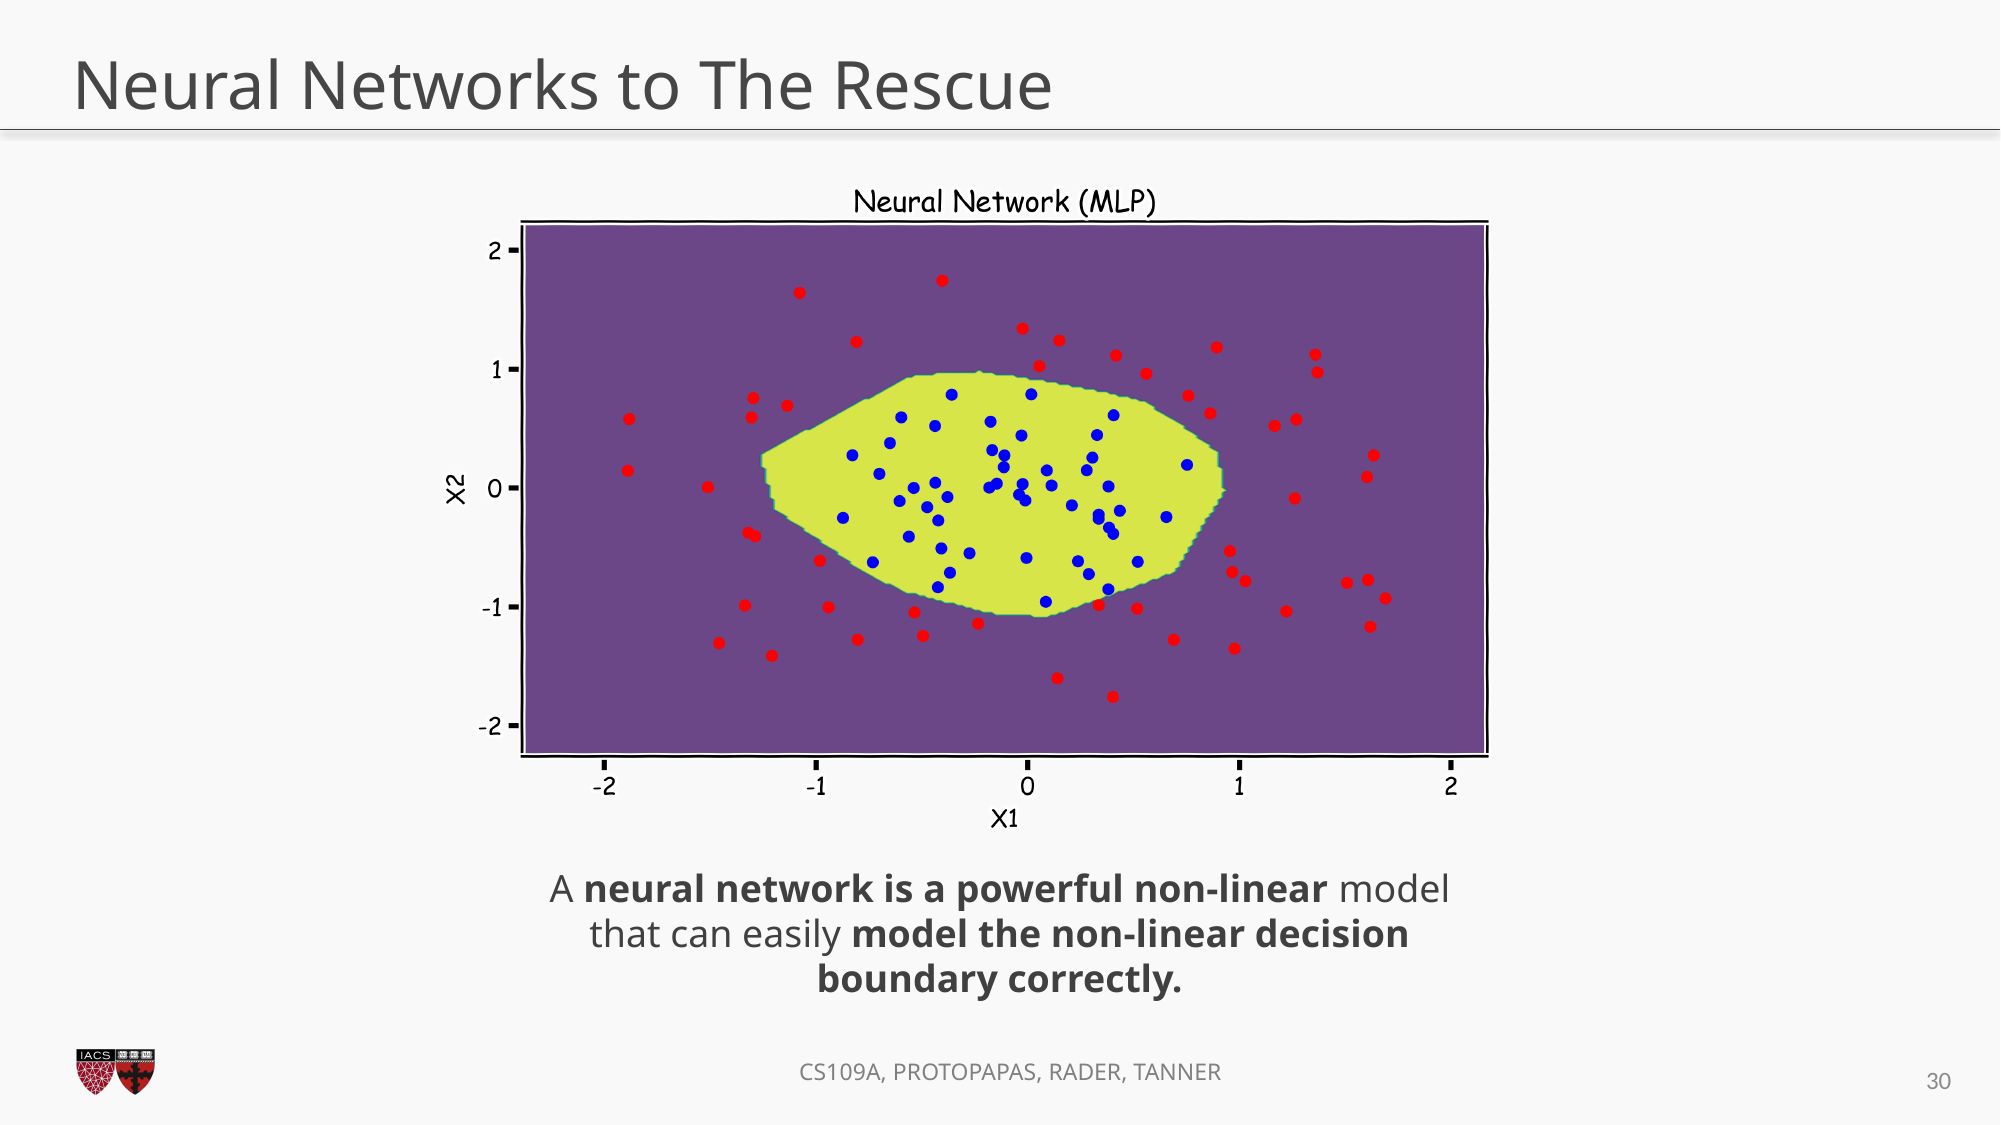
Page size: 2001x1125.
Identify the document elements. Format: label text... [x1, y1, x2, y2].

text_box A neural network is a powerful non-linear model that can easily model the non-linear decision boundary correctly. [503, 913, 1497, 1008]
picture [75, 1049, 155, 1095]
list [274, 161, 1514, 905]
title Neural Networks to The Rescue [57, 35, 1943, 162]
slide_number 30 [1500, 1050, 1967, 1110]
